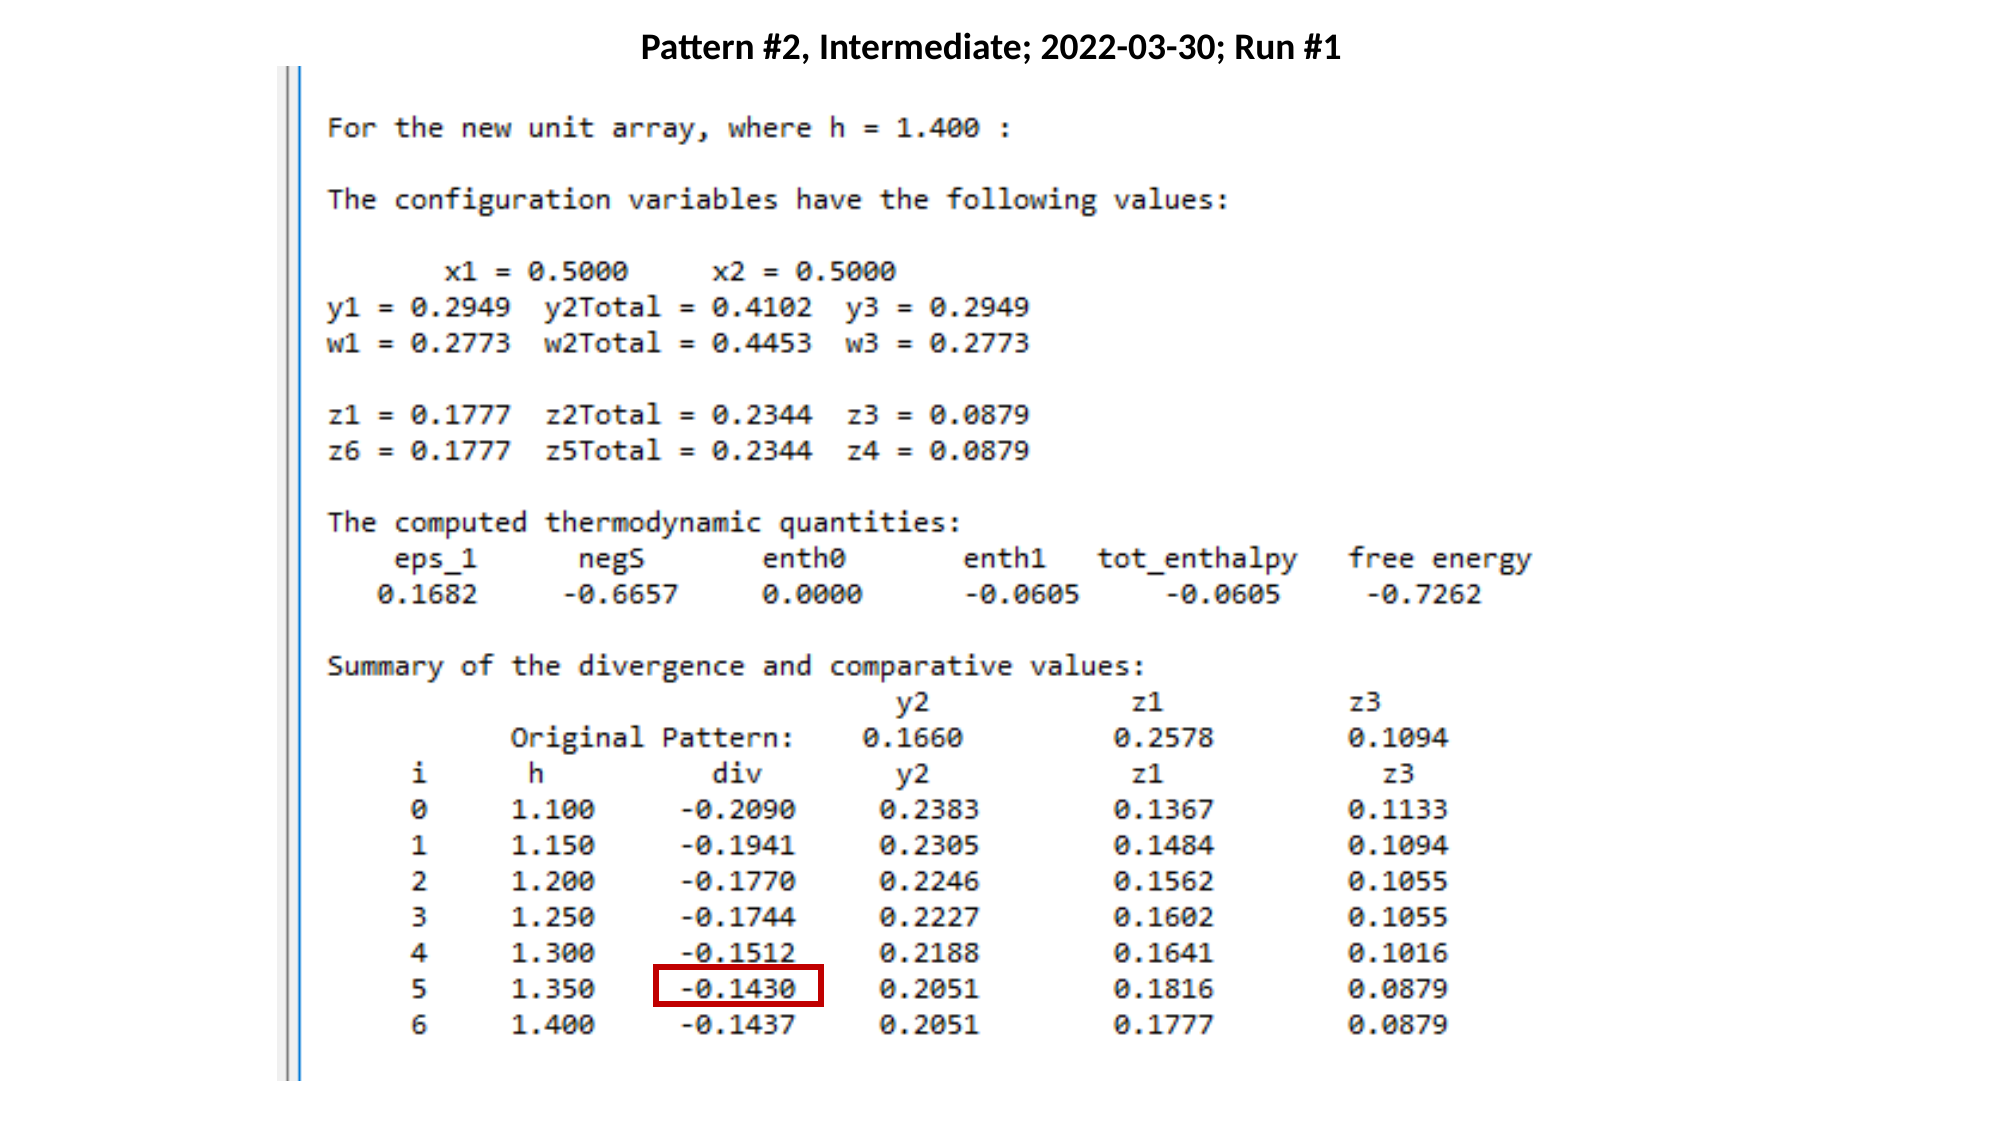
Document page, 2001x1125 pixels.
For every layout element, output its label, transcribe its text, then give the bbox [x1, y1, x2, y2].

picture [277, 66, 1636, 1081]
text_box Pattern #2, Intermediate; 2022-03-30; Run #1 [626, 14, 1358, 66]
